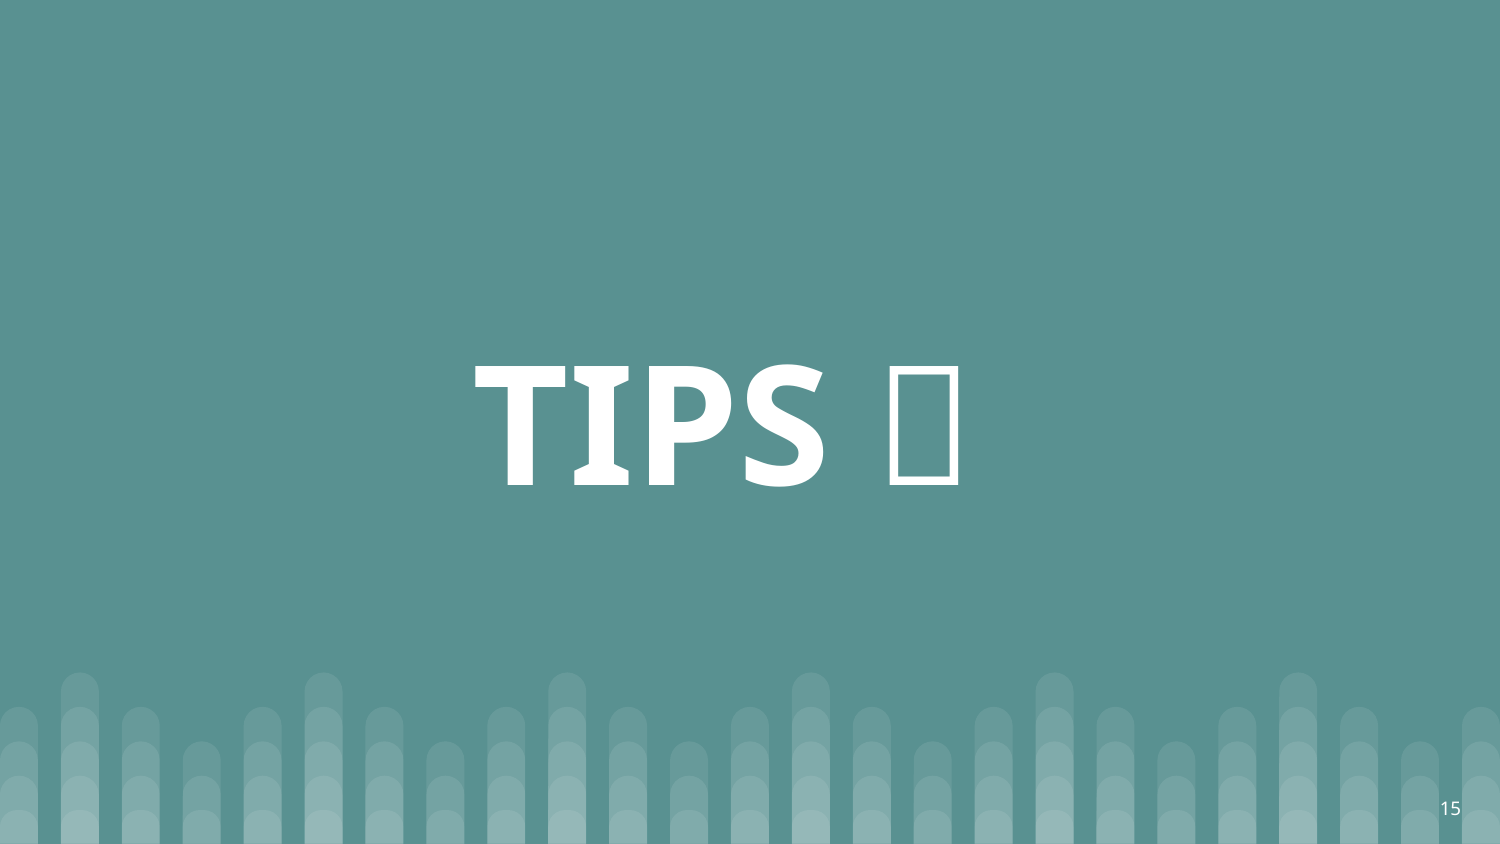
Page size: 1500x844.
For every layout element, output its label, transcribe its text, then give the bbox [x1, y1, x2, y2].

slide_number ‹#› [1386, 777, 1477, 842]
title TIPS 💡 [135, 264, 1312, 572]
